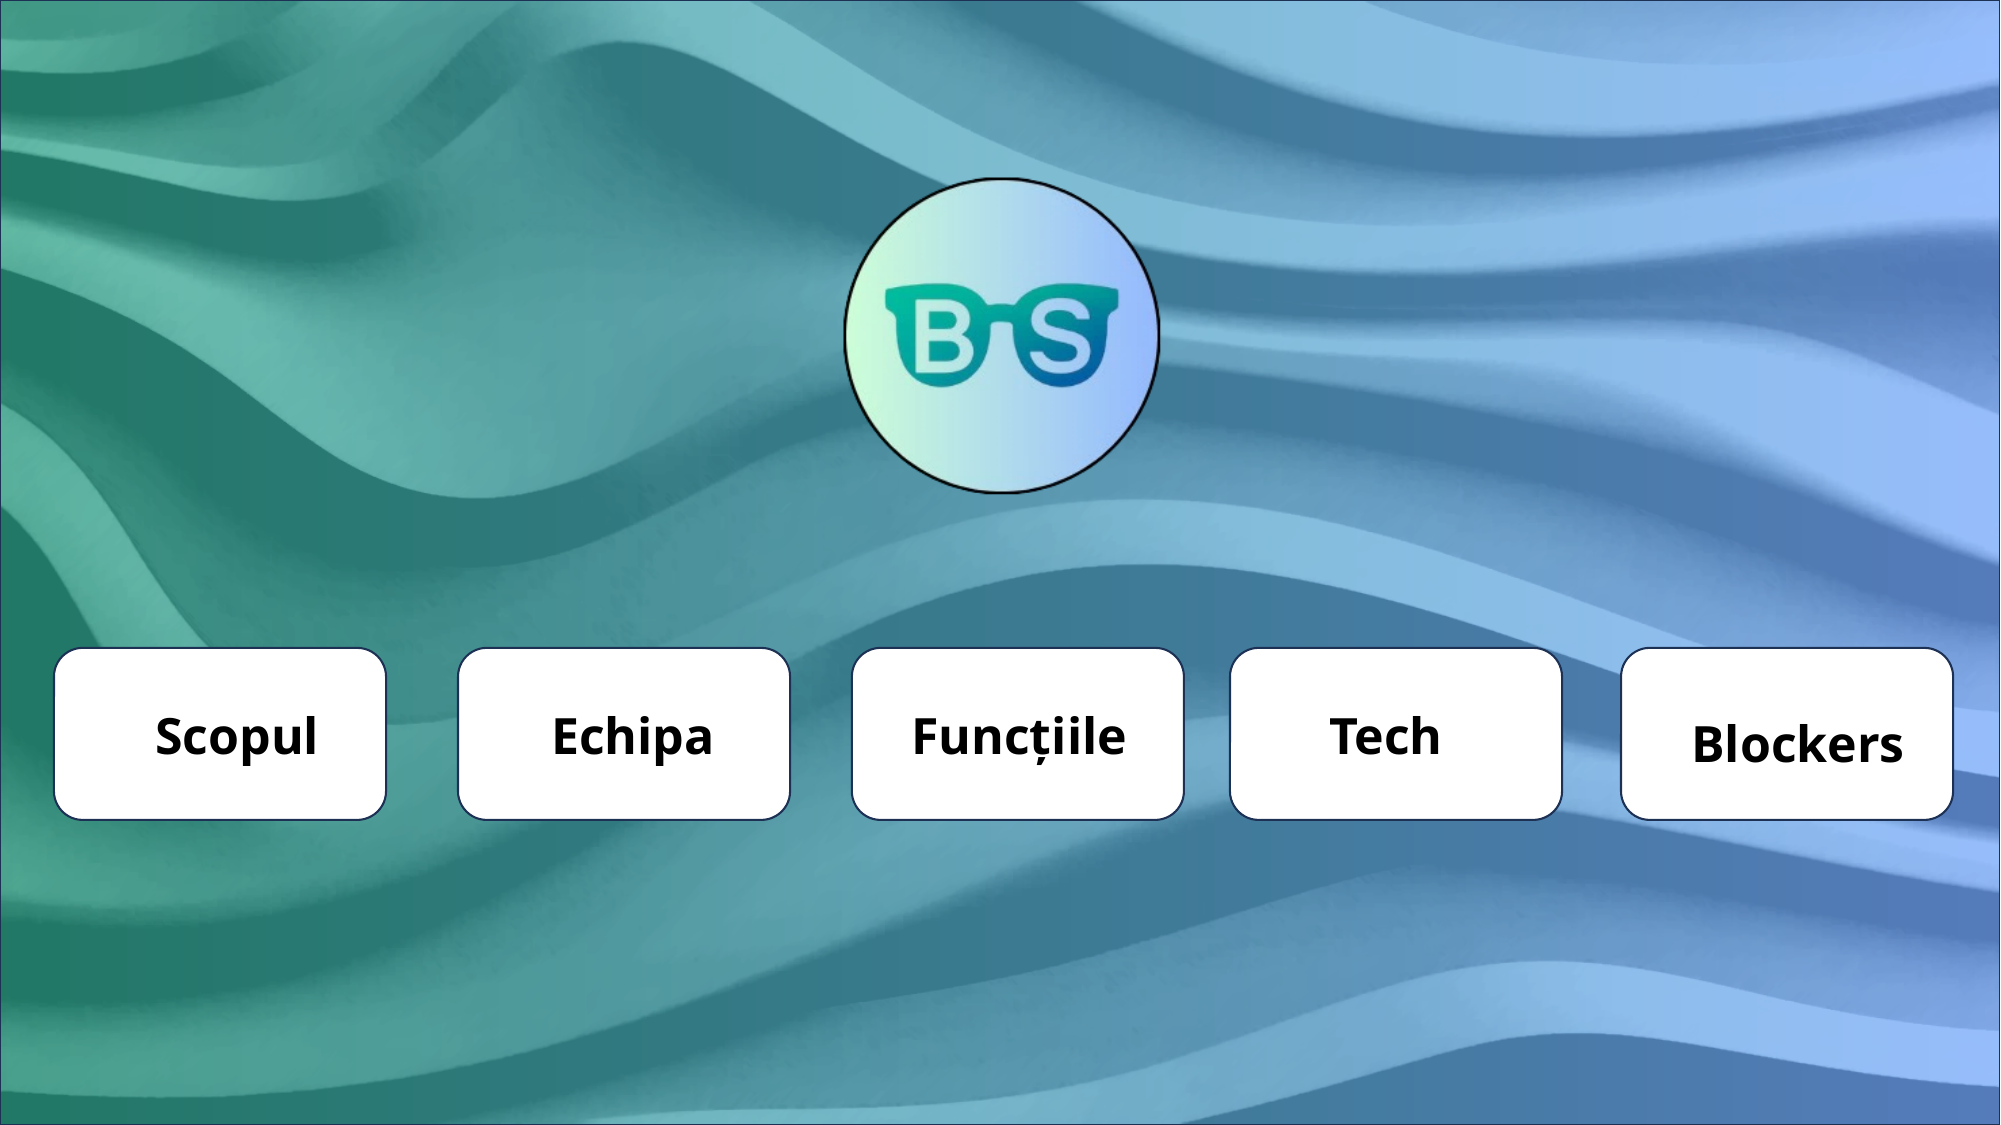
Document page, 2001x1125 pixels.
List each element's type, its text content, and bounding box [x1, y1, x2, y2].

text_box [0, 0, 2000, 1125]
text_box Funcțiile [896, 636, 1150, 772]
text_box [1619, 646, 1955, 821]
text_box Scopul [88, 697, 352, 773]
text_box Blockers [1676, 704, 1964, 780]
text_box Tech [1262, 697, 1580, 833]
text_box [456, 646, 792, 821]
text_box [52, 646, 388, 821]
picture [753, 87, 1247, 581]
text_box Echipa [536, 697, 738, 833]
text_box [850, 646, 1185, 821]
text_box [1228, 646, 1564, 821]
